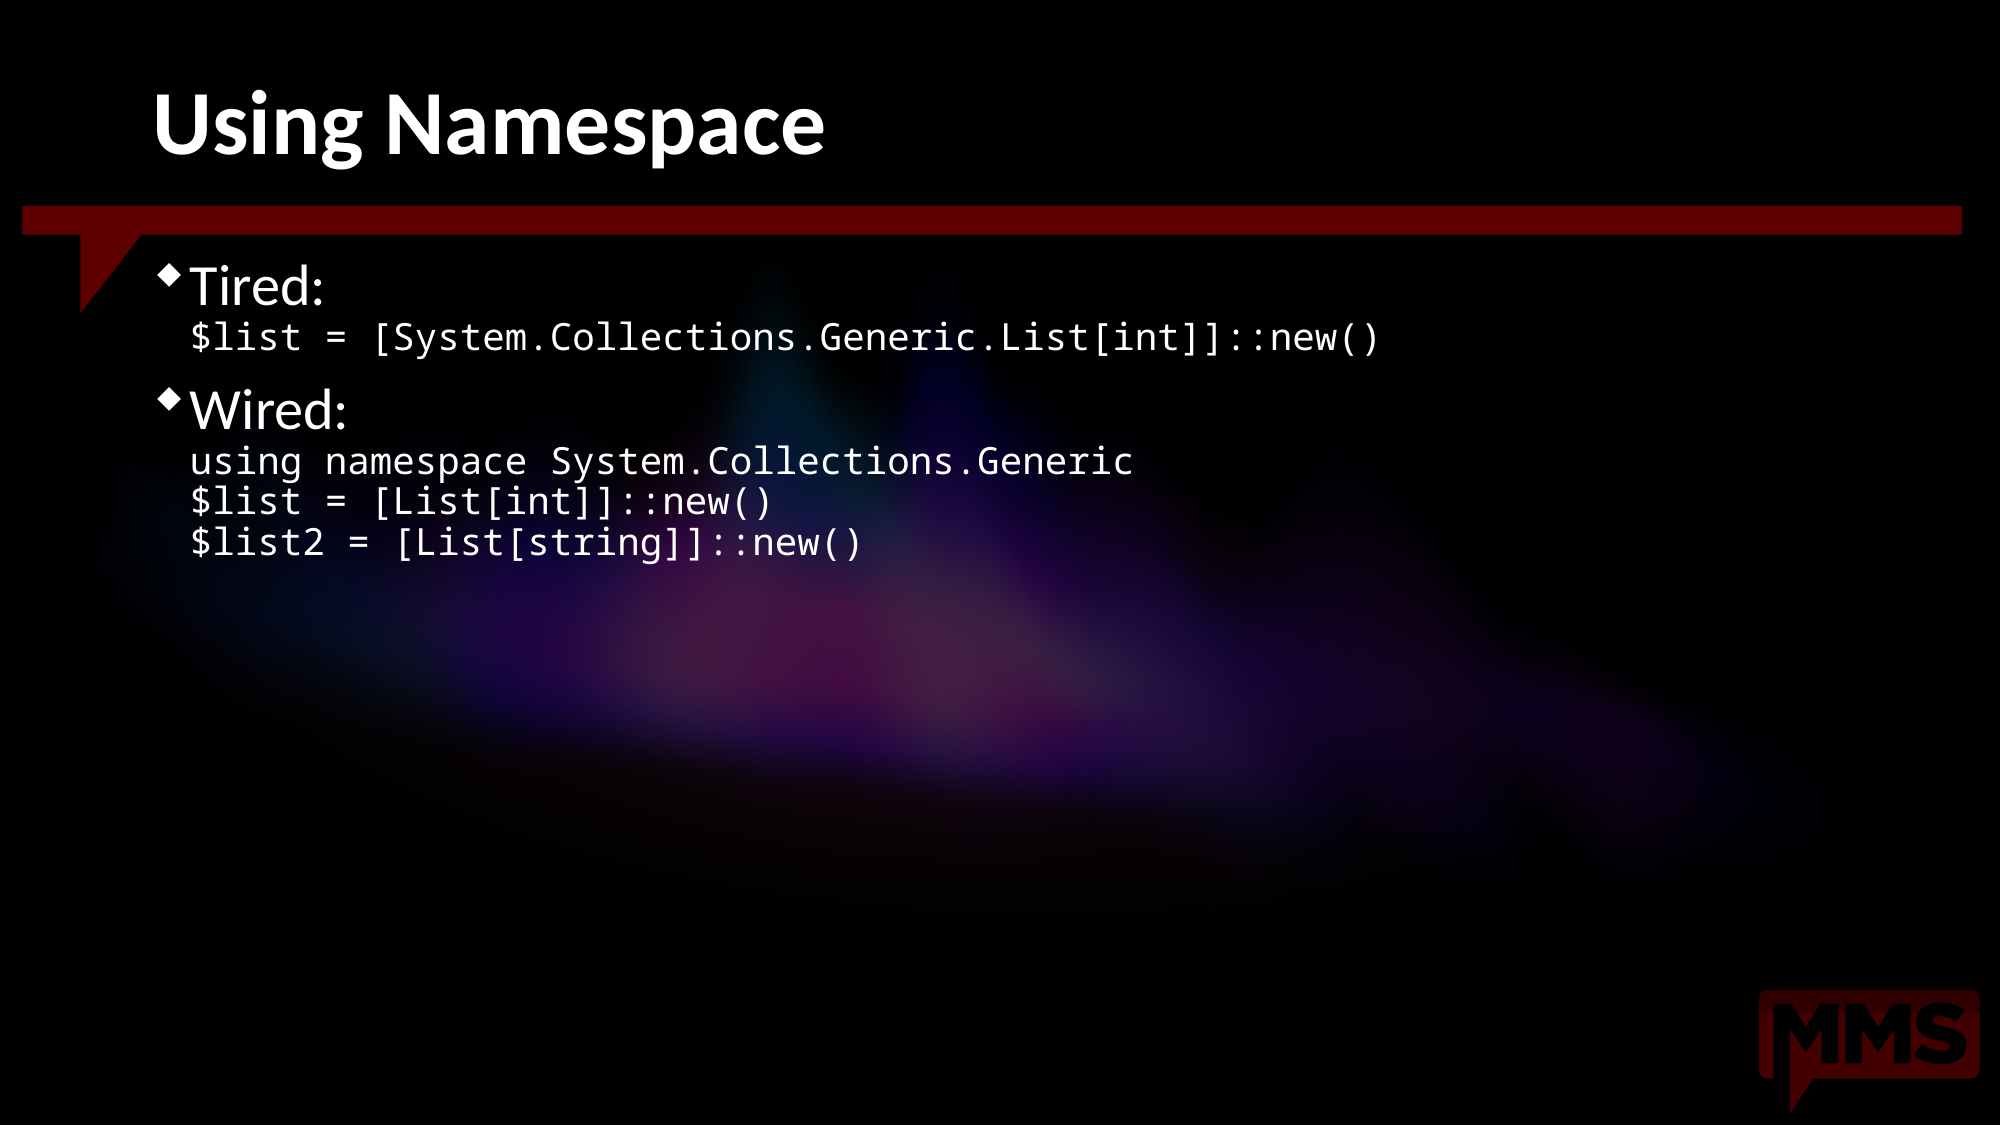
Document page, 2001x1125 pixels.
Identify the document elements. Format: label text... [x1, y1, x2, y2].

picture [0, 112, 2000, 1123]
list Tired: $list = [System.Collections.Generic.List[int]]::new() Wired: using namespace System.Collections.Generic $list = [List[int]]::new() $list2 = [List[string]]::new() [137, 247, 1863, 1014]
title Using Namespace [137, 59, 1863, 190]
